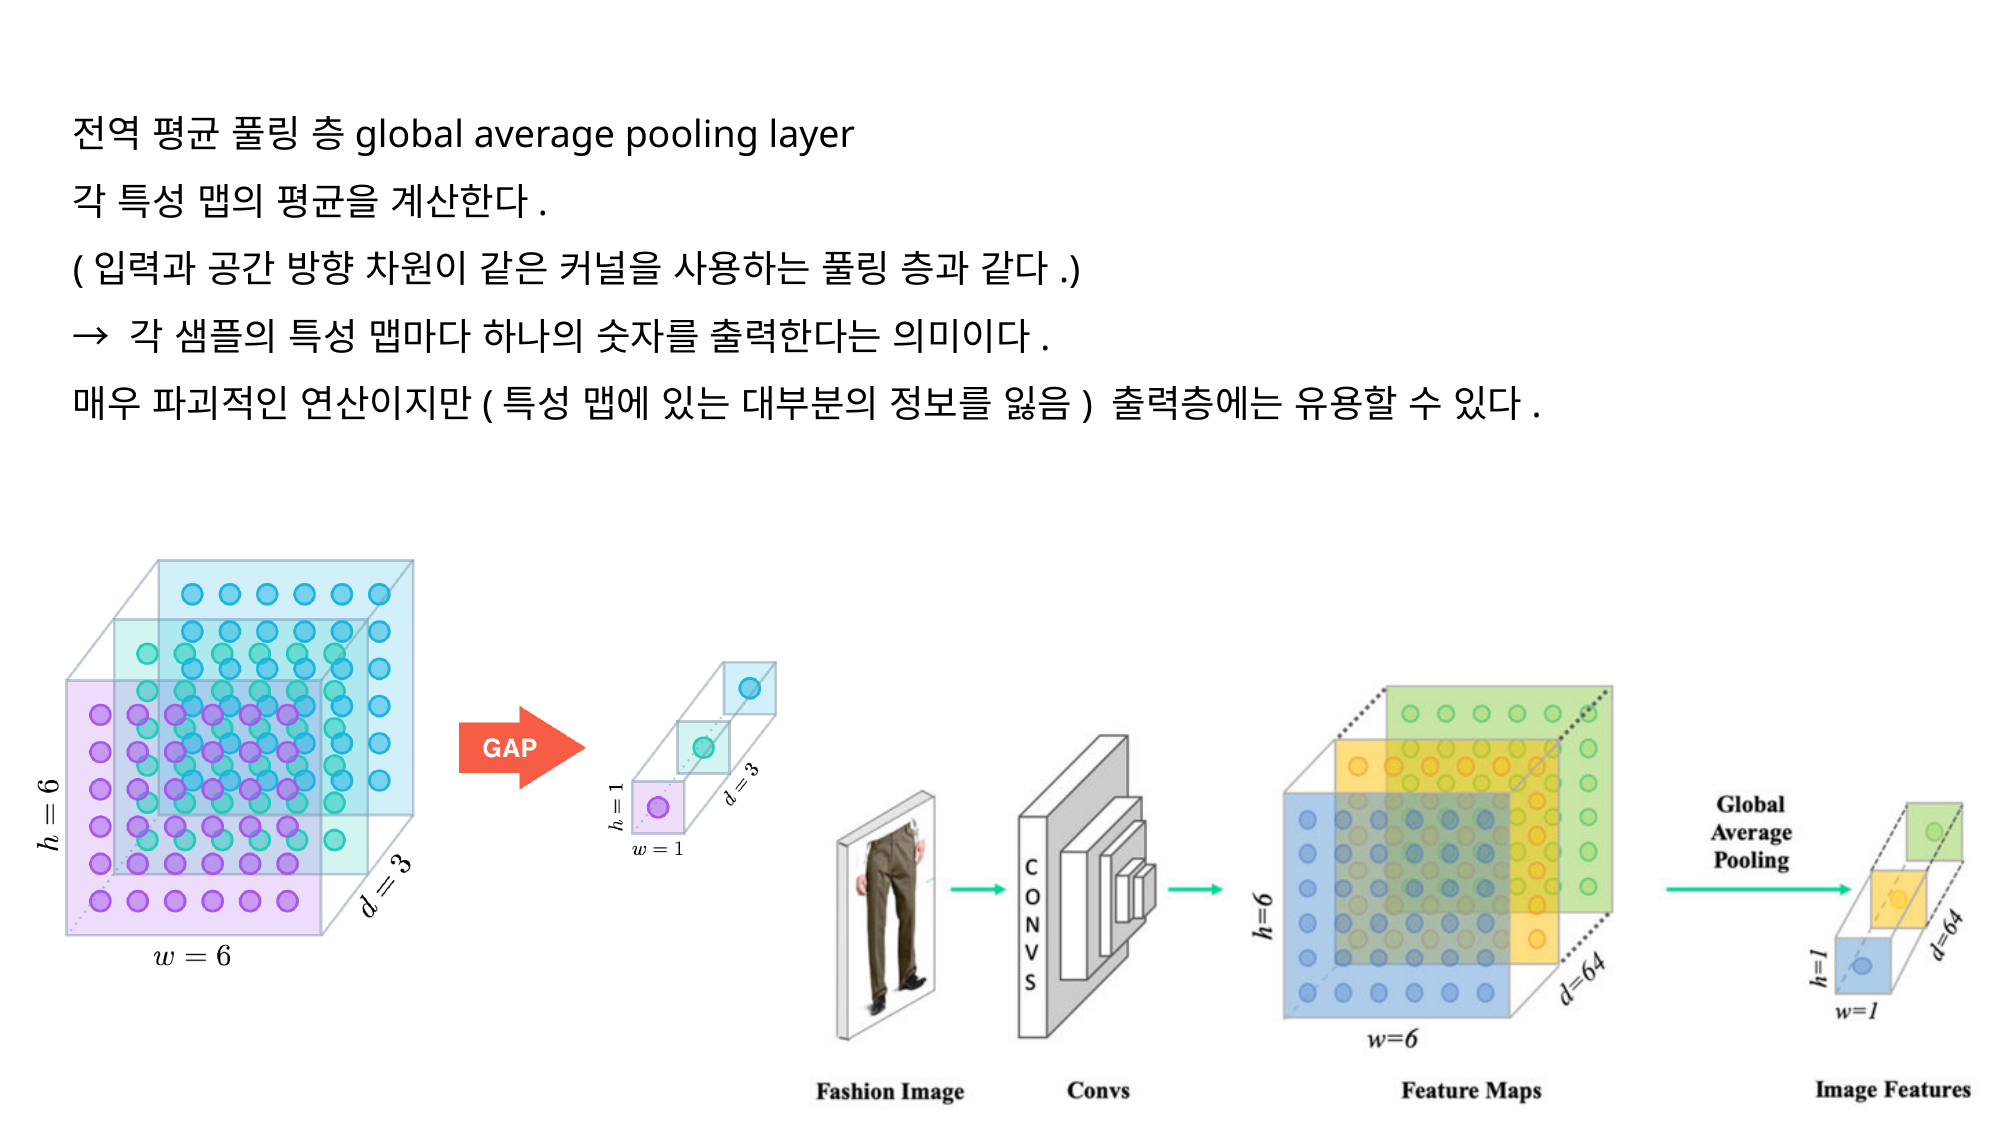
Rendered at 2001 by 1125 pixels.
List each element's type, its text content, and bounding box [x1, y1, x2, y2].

picture [18, 538, 796, 990]
text_box 전역 평균 풀링 층global average pooling layer 각 특성 맵의 평균을 계산한다. (입력과 공간 방향 차원이 같은 커널을 사용하는 풀링 층과 같다.) → 각 샘플의 특성 맵마다 하나의 숫자를 출력한다는 의미이다. 매우 파괴적인 연산이지만(특성 맵에 있는 대부분의 정보를 잃음) 출력층에는 유용할 수 있다. [58, 80, 1836, 433]
picture [809, 679, 1982, 1109]
